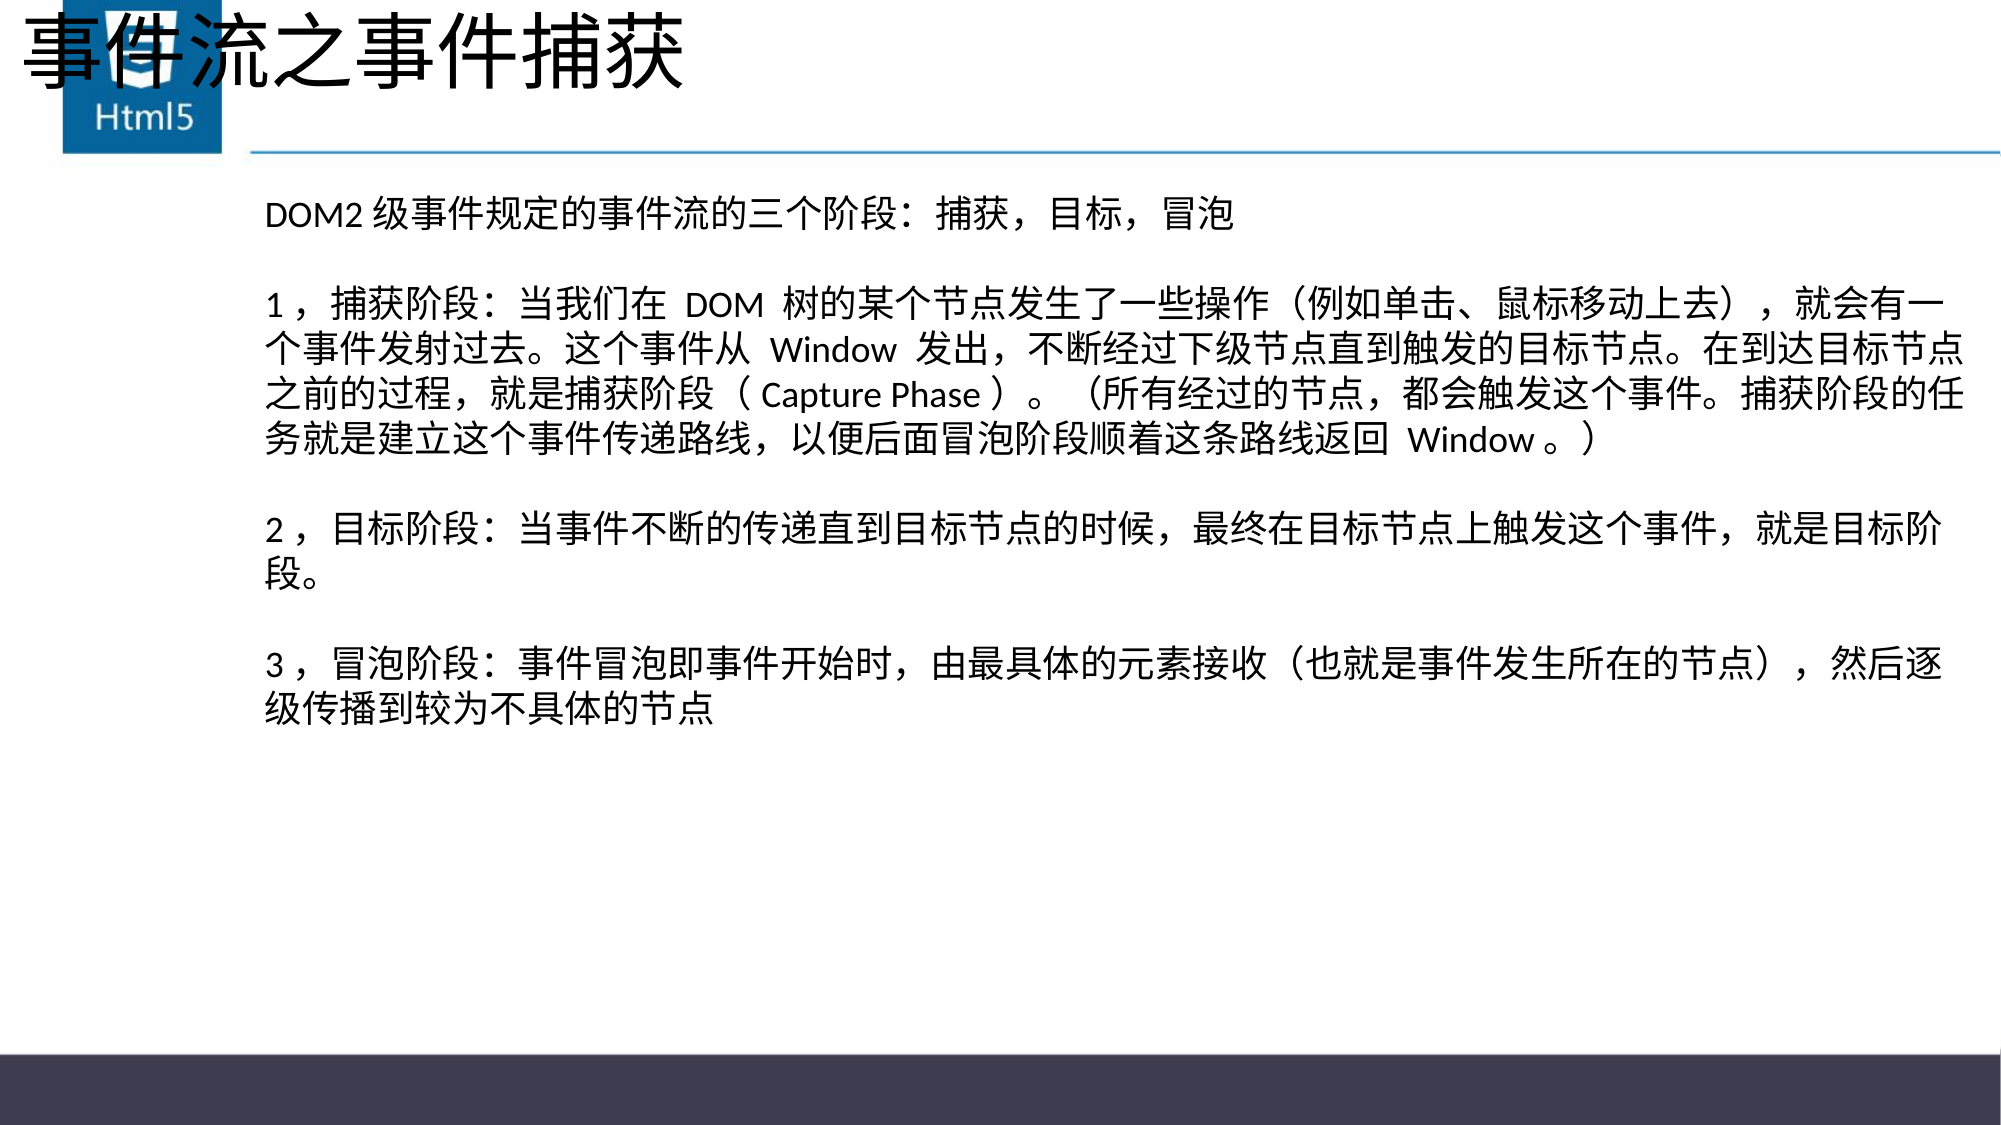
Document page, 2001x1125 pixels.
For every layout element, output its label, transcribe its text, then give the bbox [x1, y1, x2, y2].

picture [0, 0, 2001, 1125]
title 事件流之事件捕获 [6, 3, 1997, 152]
list DOM2级事件规定的事件流的三个阶段：捕获，目标，冒泡 1，捕获阶段：当我们在 DOM 树的某个节点发生了一些操作（例如单击、鼠标移动上去），就会有一个事件发射过去。这个事件从 Window 发出，不断经过下级节点直到触发的目标节点。在到达目标节点之前的过程，就是捕获阶段（Capture Phase）。（所有经过的节点，都会触发这个事件。捕获阶段的任务就是建立这个事件传递路线，以便后面冒泡阶段顺着这条路线返回 Window。） 2，目标阶段：当事件不断的传递直到目标节点的时候，最终在目标节点上触发这个事件，就是目标阶段。 3，冒泡阶段：事件冒泡即事件开始时，由最具体的元素接收（也就是事件发生所在的节点），然后逐级传播到较为不具体的节点 [249, 182, 1984, 1028]
